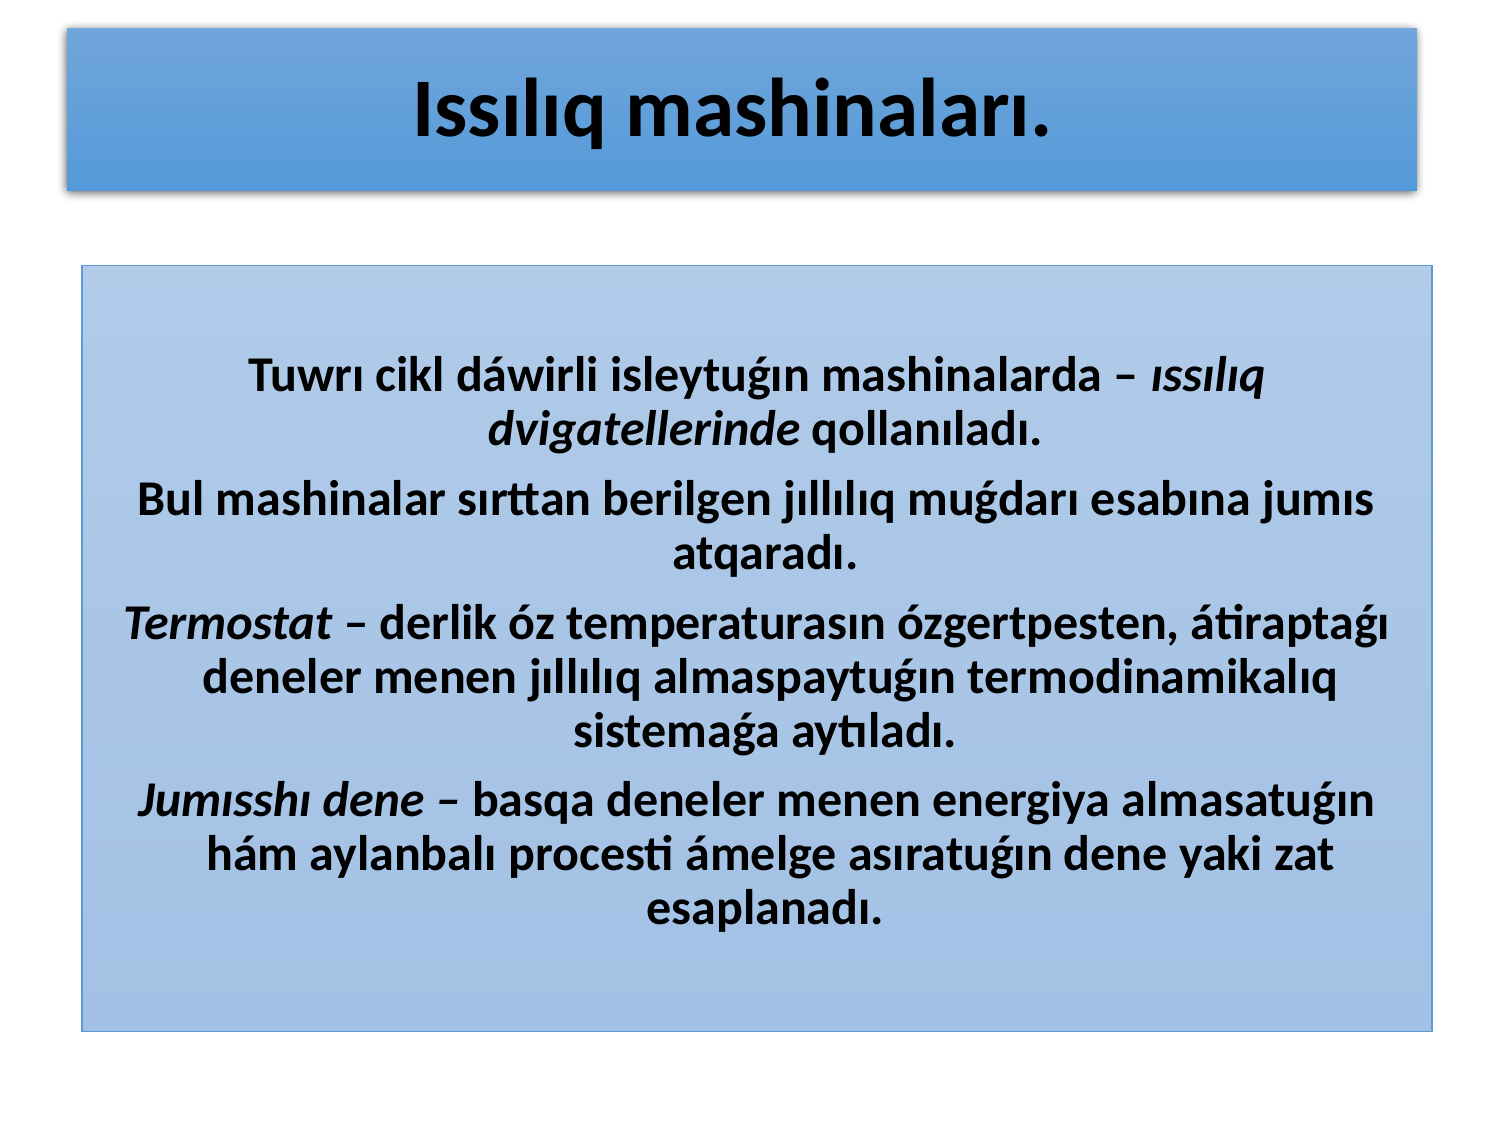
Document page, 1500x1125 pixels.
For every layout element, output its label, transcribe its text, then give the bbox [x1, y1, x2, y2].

list Tuwrı cikl dáwirli isleytuǵın mashinalarda – ıssılıq dvigatellerinde qollanıladı. Bul mashinalar sırttan berilgen jıllılıq muǵdarı esabına jumıs atqaradı. Termostat – derlik óz temperaturasın ózgertpesten, átiraptaǵı deneler menen jıllılıq almaspaytuǵın termodinamikalıq sistemaǵa aytıladı. Jumısshı dene – basqa deneler menen energiya almasatuǵın hám aylanbalı procesti ámelge asıratuǵın dene yaki zat esaplanadı. [81, 265, 1433, 1032]
title Issılıq mashinaları. [67, 28, 1418, 191]
